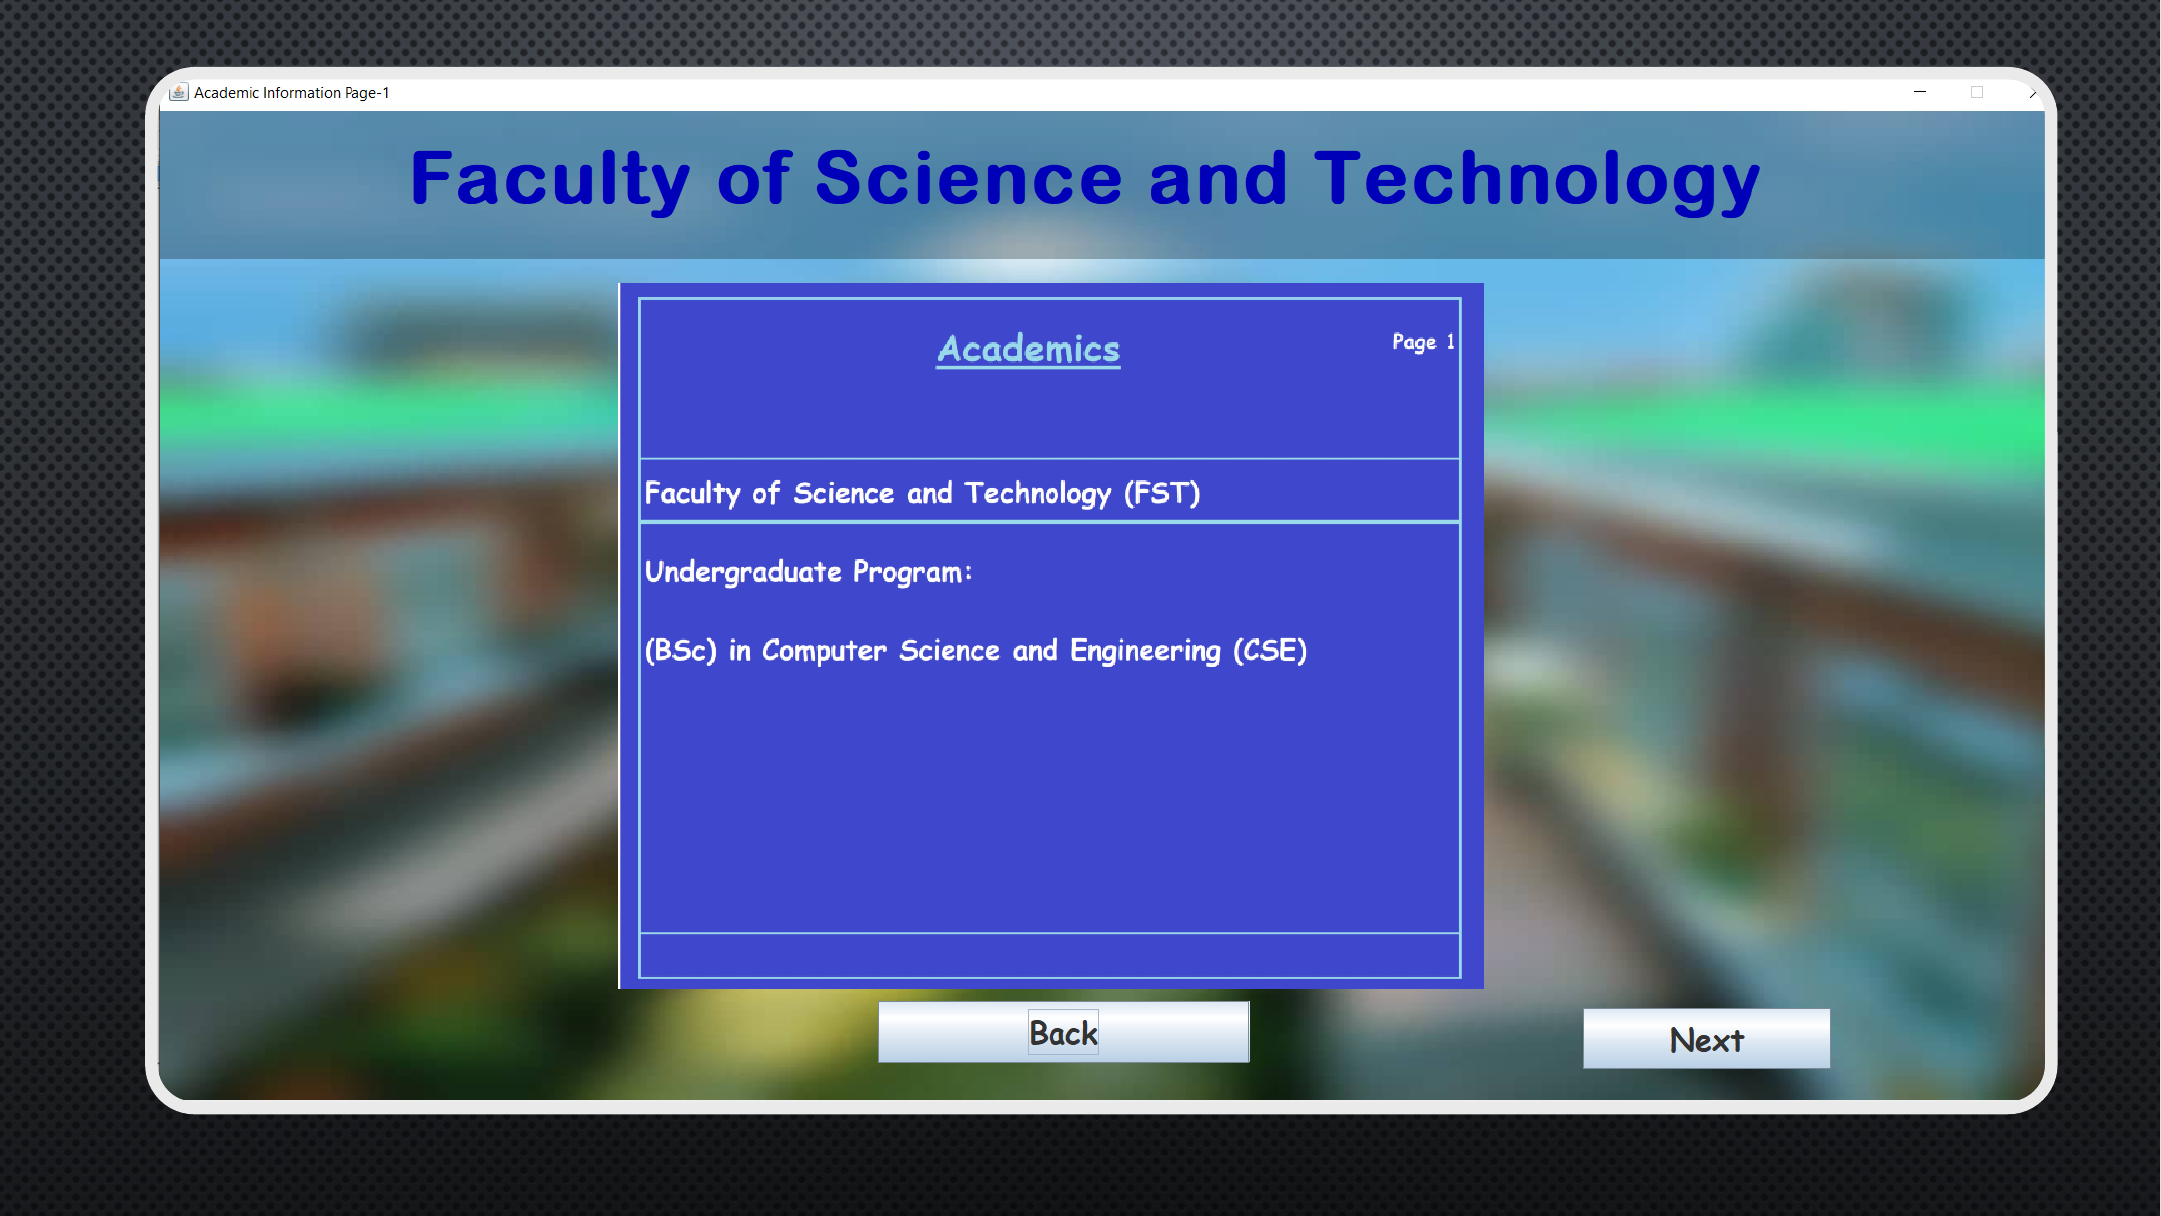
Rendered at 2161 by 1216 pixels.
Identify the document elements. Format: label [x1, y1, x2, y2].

picture [151, 72, 2052, 1109]
